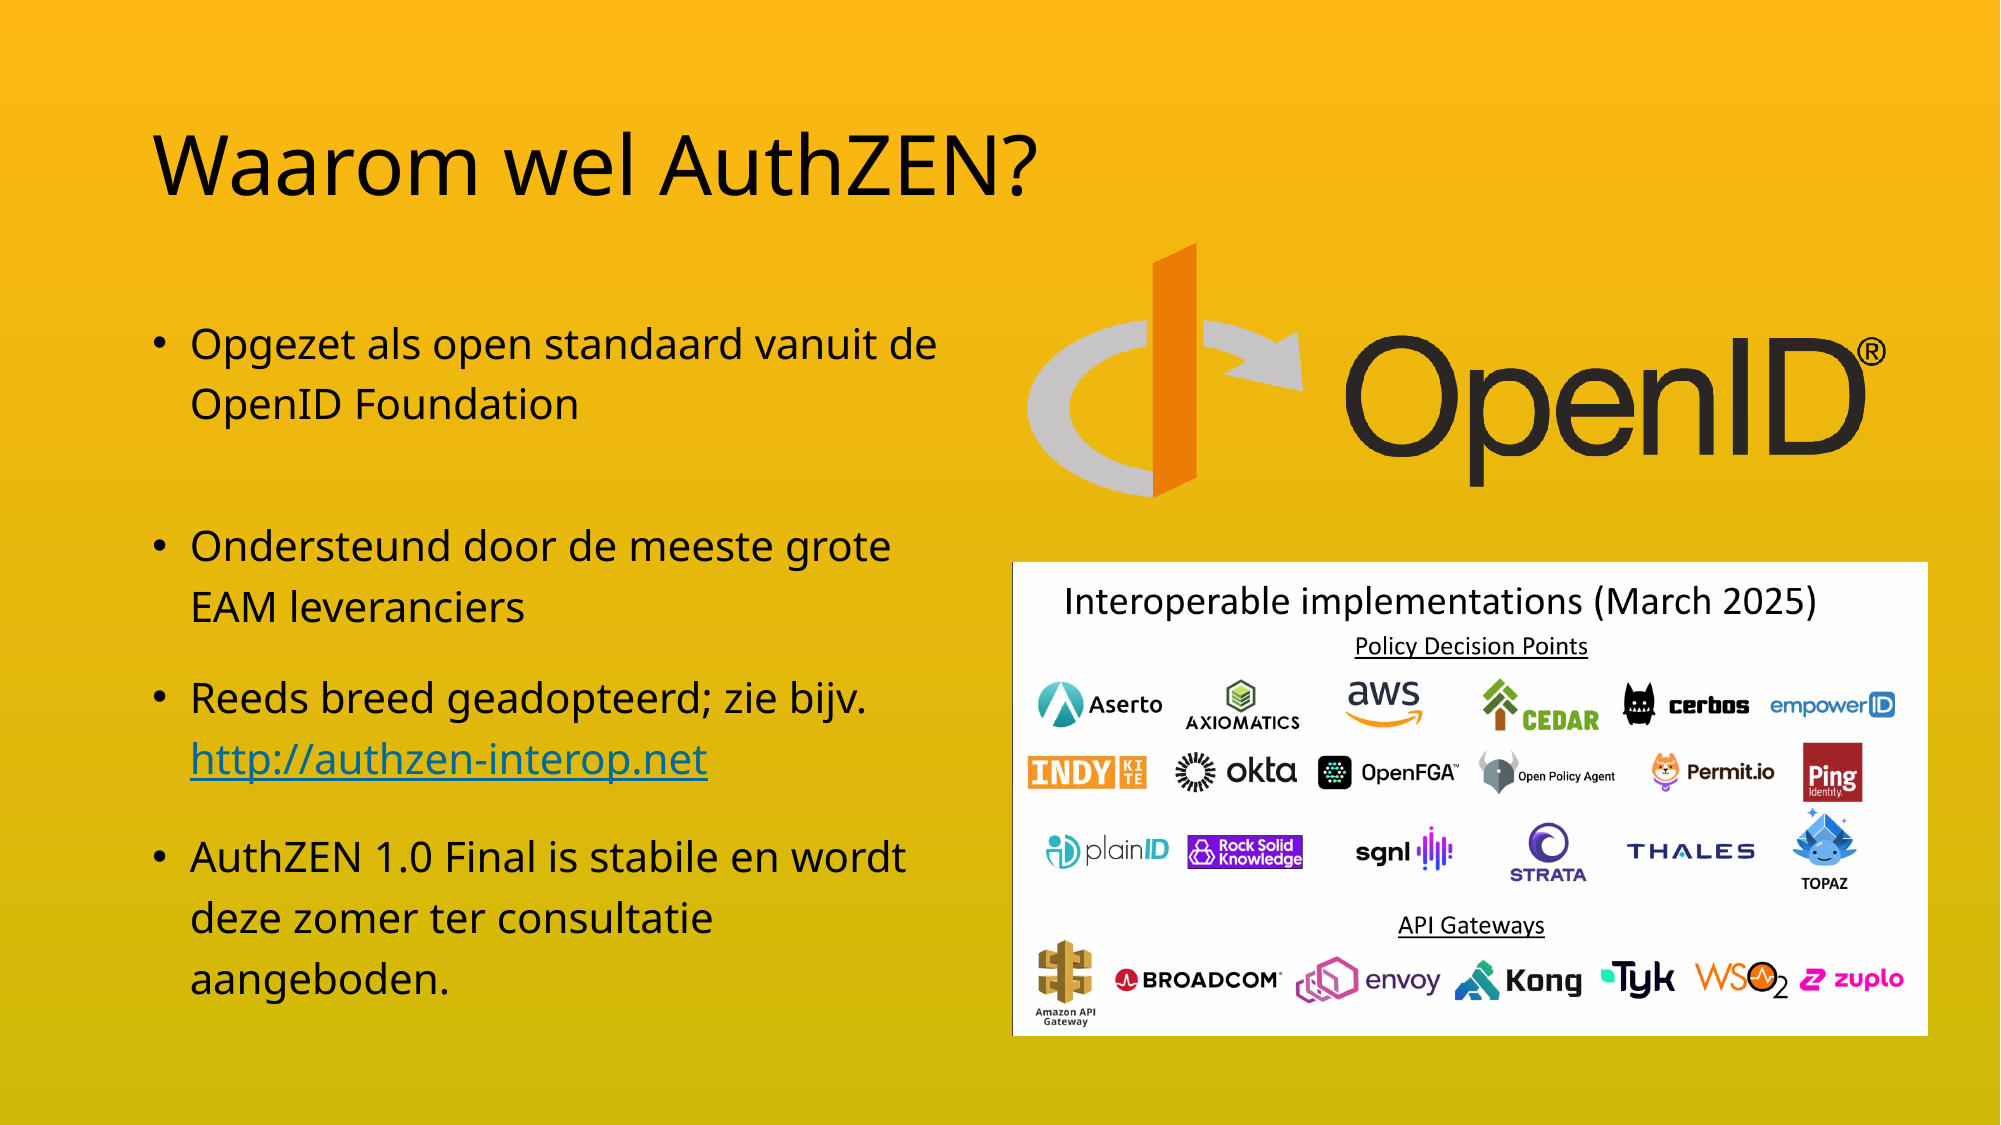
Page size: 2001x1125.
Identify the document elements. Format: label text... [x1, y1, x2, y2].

picture [1026, 241, 1886, 499]
title Waarom wel AuthZEN? [137, 59, 1863, 278]
picture [1011, 561, 1928, 1037]
list Opgezet als open standaard vanuit de OpenID Foundation Ondersteund door de meeste grote EAM leveranciers Reeds breed geadopteerd; zie bijv. http://authzen-interop.net AuthZEN 1.0 Final is stabile en wordt deze zomer ter consultatie aangeboden. [137, 299, 988, 1014]
